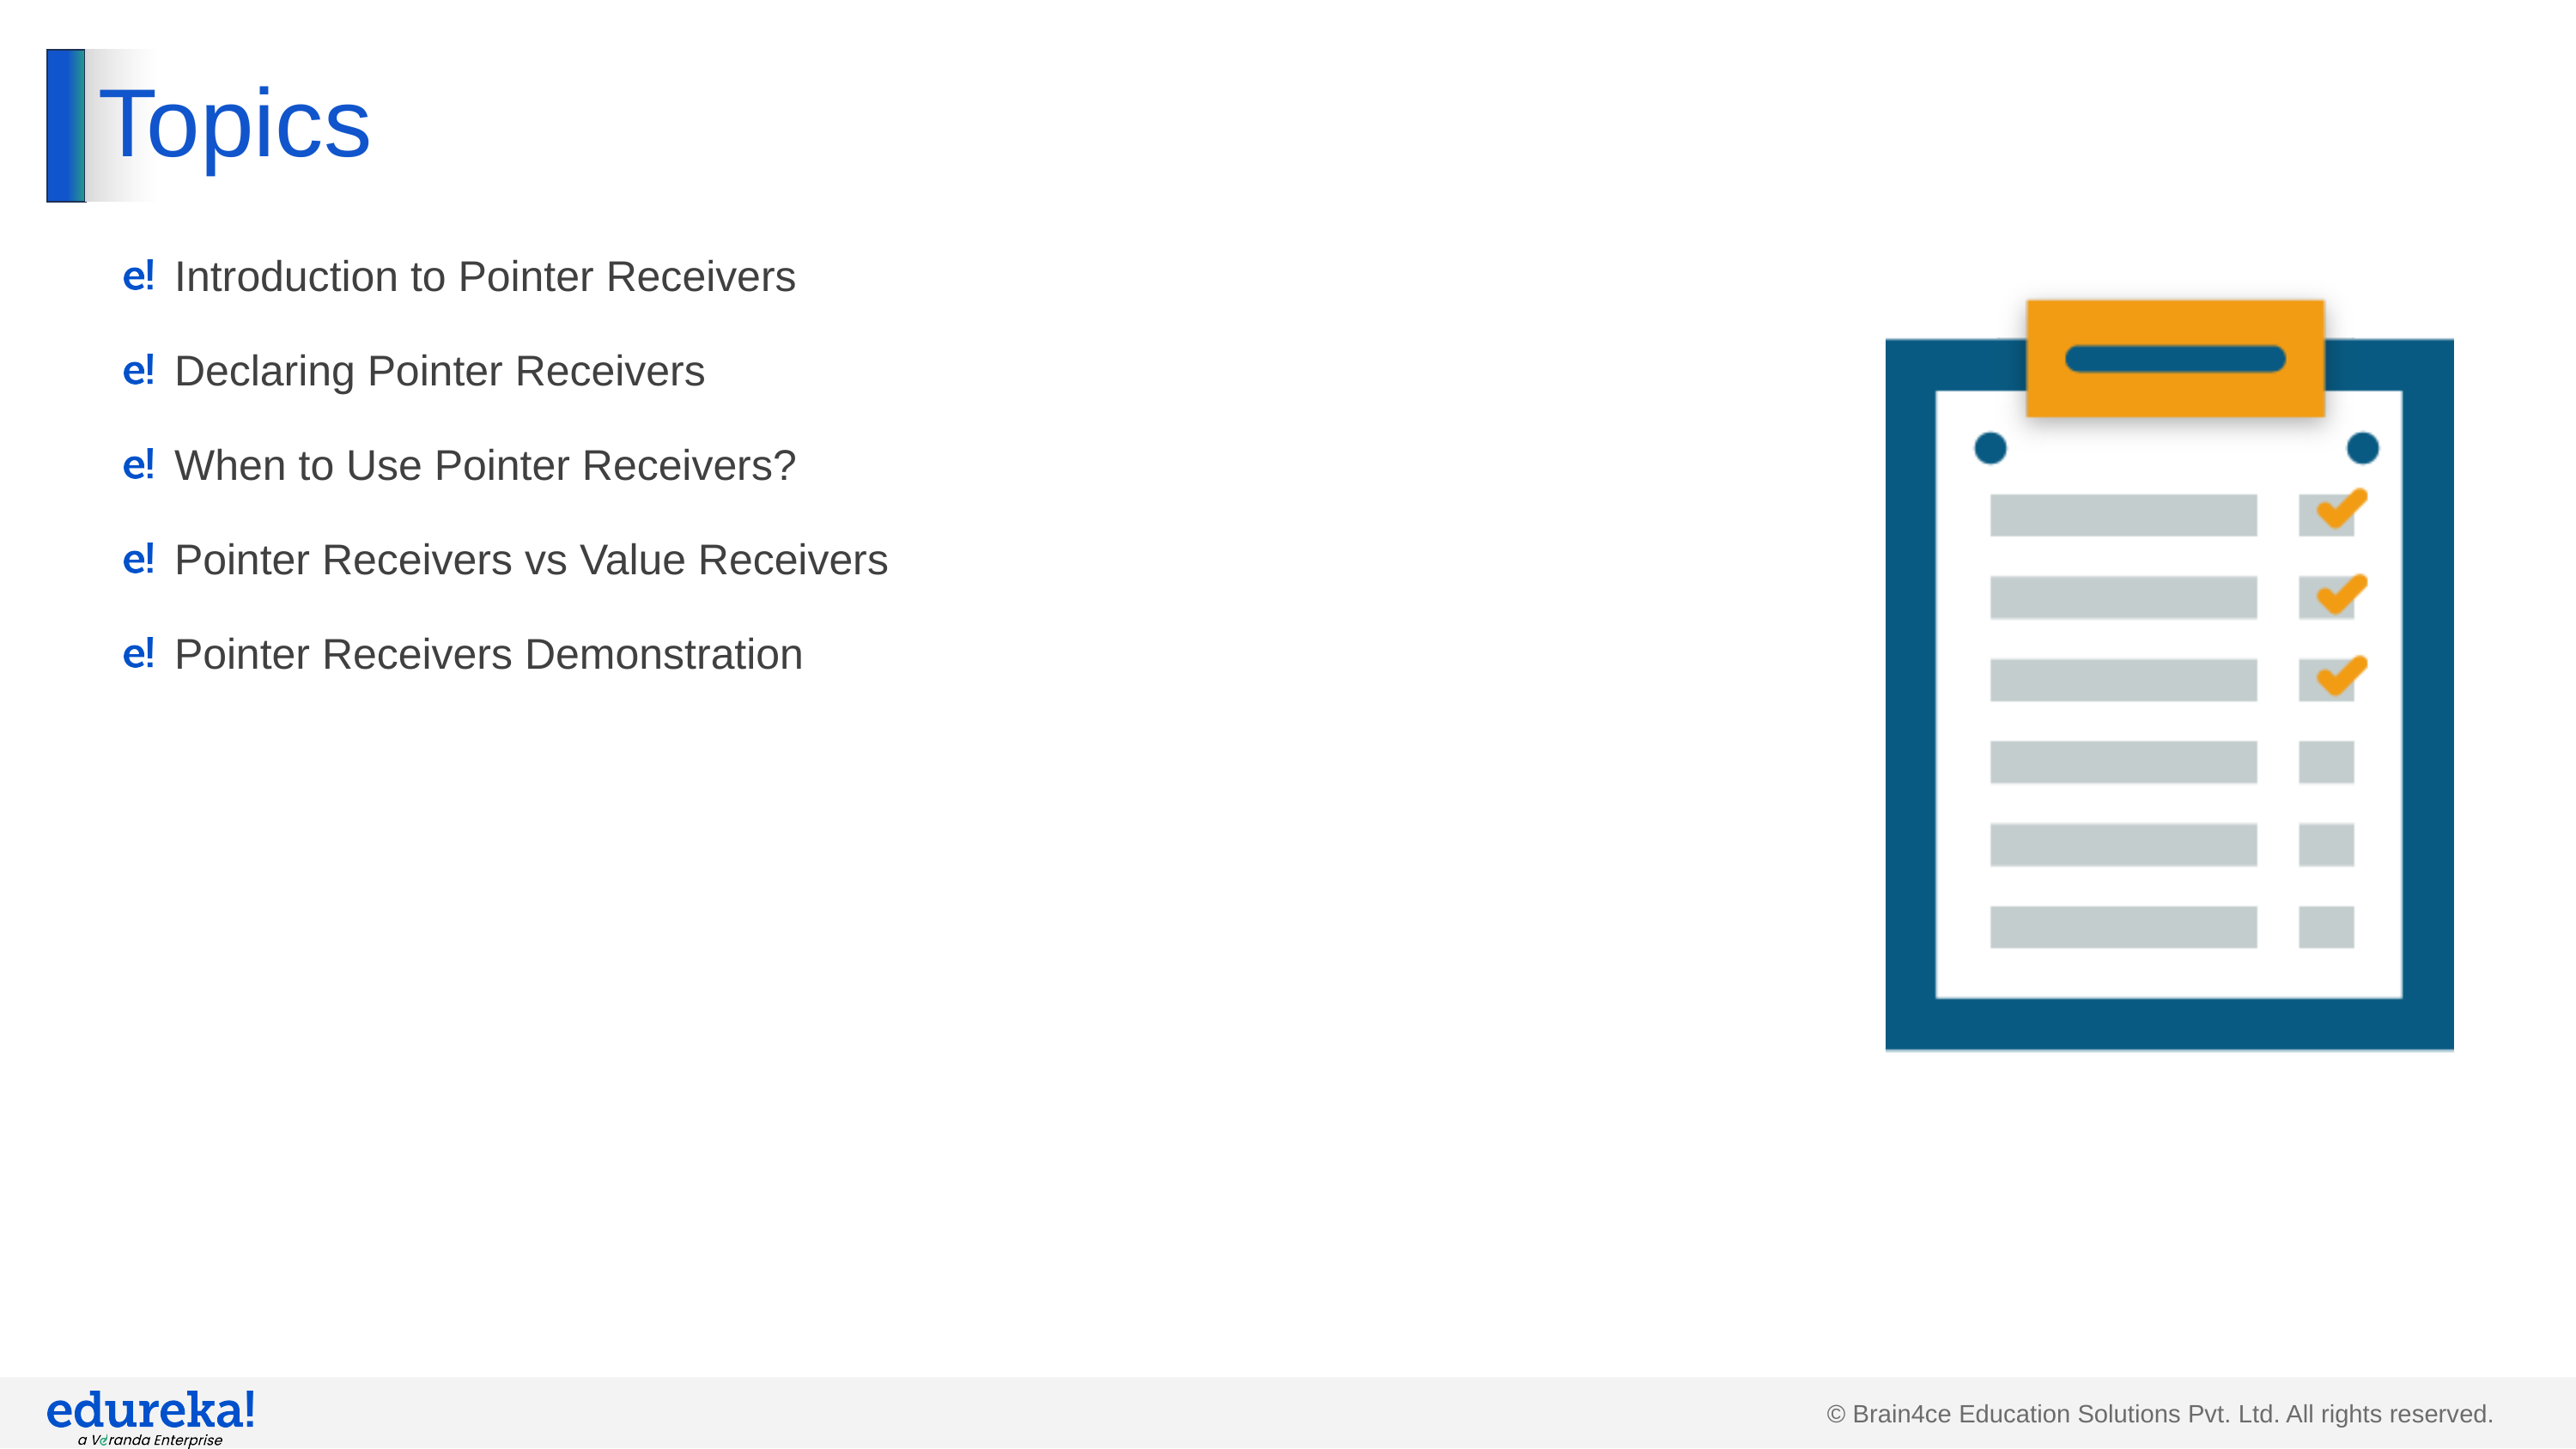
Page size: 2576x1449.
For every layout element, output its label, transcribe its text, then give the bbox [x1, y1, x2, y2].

picture [47, 1391, 253, 1449]
title Topics [85, 49, 2491, 202]
picture [124, 354, 153, 385]
picture [124, 543, 153, 573]
picture [124, 259, 153, 290]
picture [124, 448, 153, 479]
picture [124, 637, 153, 668]
list Introduction to Pointer Receivers Declaring Pointer Receivers When to Use Pointer Receivers? Pointer Receivers vs Value Receivers Pointer Receivers Demonstration [85, 242, 2491, 1332]
